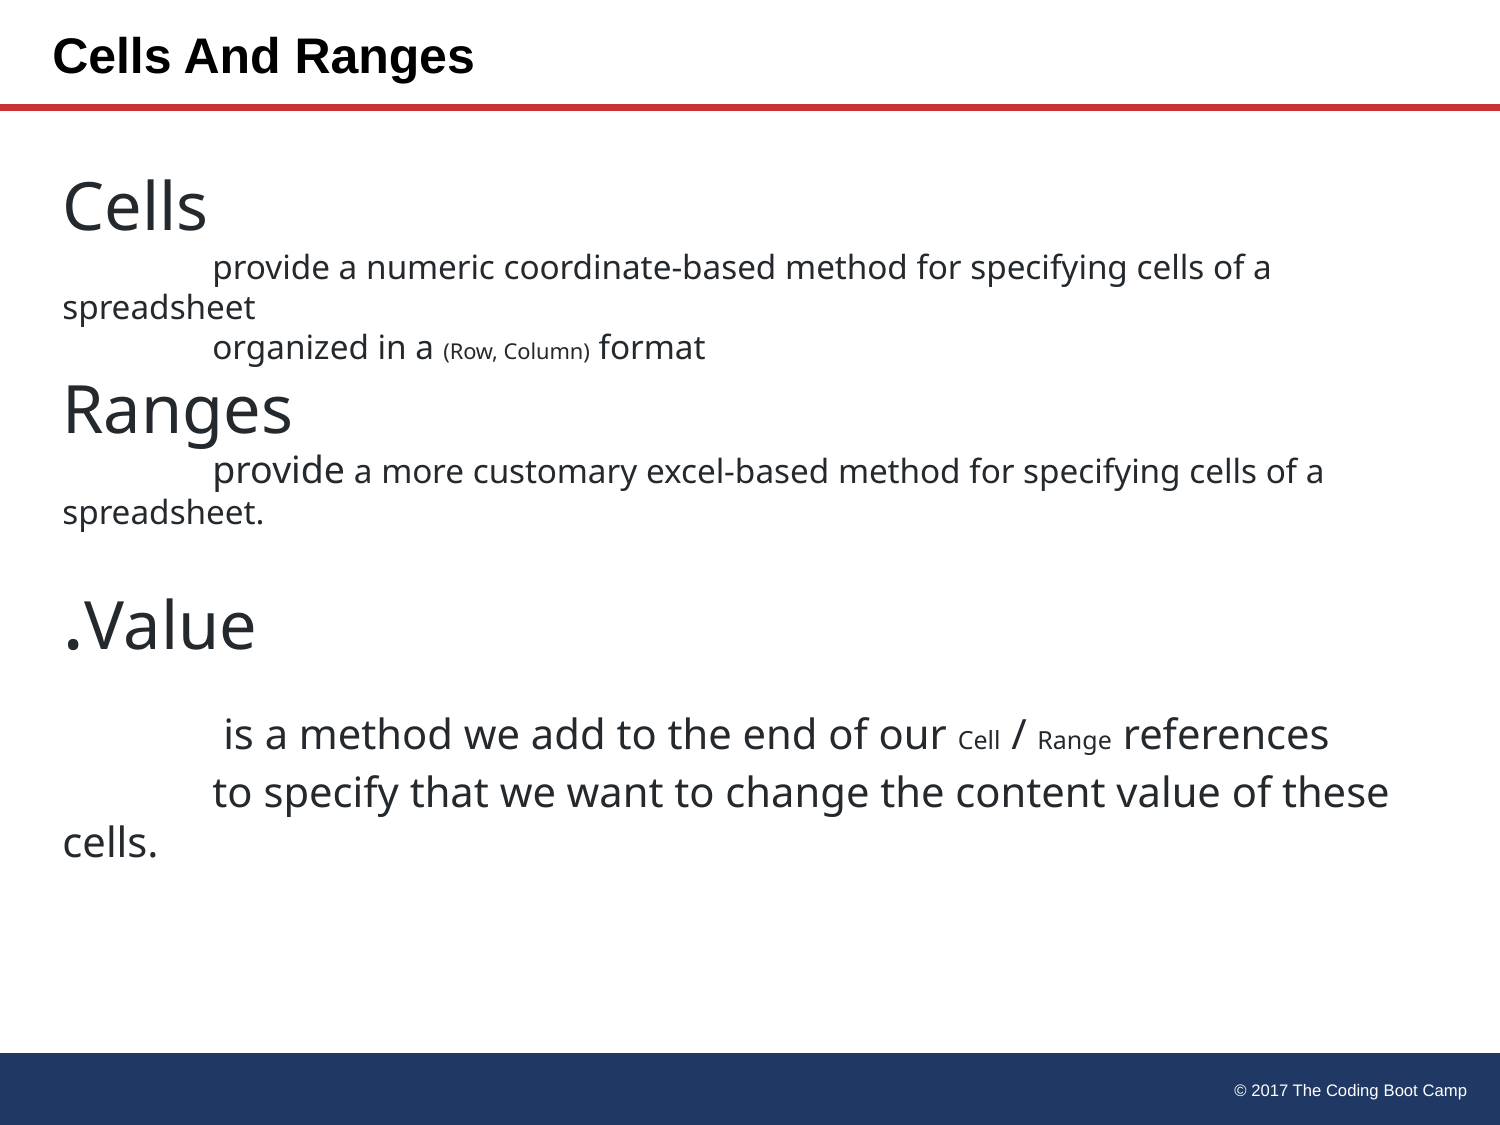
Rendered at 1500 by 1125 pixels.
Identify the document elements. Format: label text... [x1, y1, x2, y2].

text_box Cells And Ranges [37, 16, 525, 92]
text_box Cells provide a numeric coordinate-based method for specifying cells of a spreadsheet organized in a (Row, Column) format Ranges provide a more customary excel-based method for specifying cells of a spreadsheet. .Value is a method we add to the end of our Cell / Range references to specify that we want to change the content value of these cells. [62, 146, 1426, 866]
